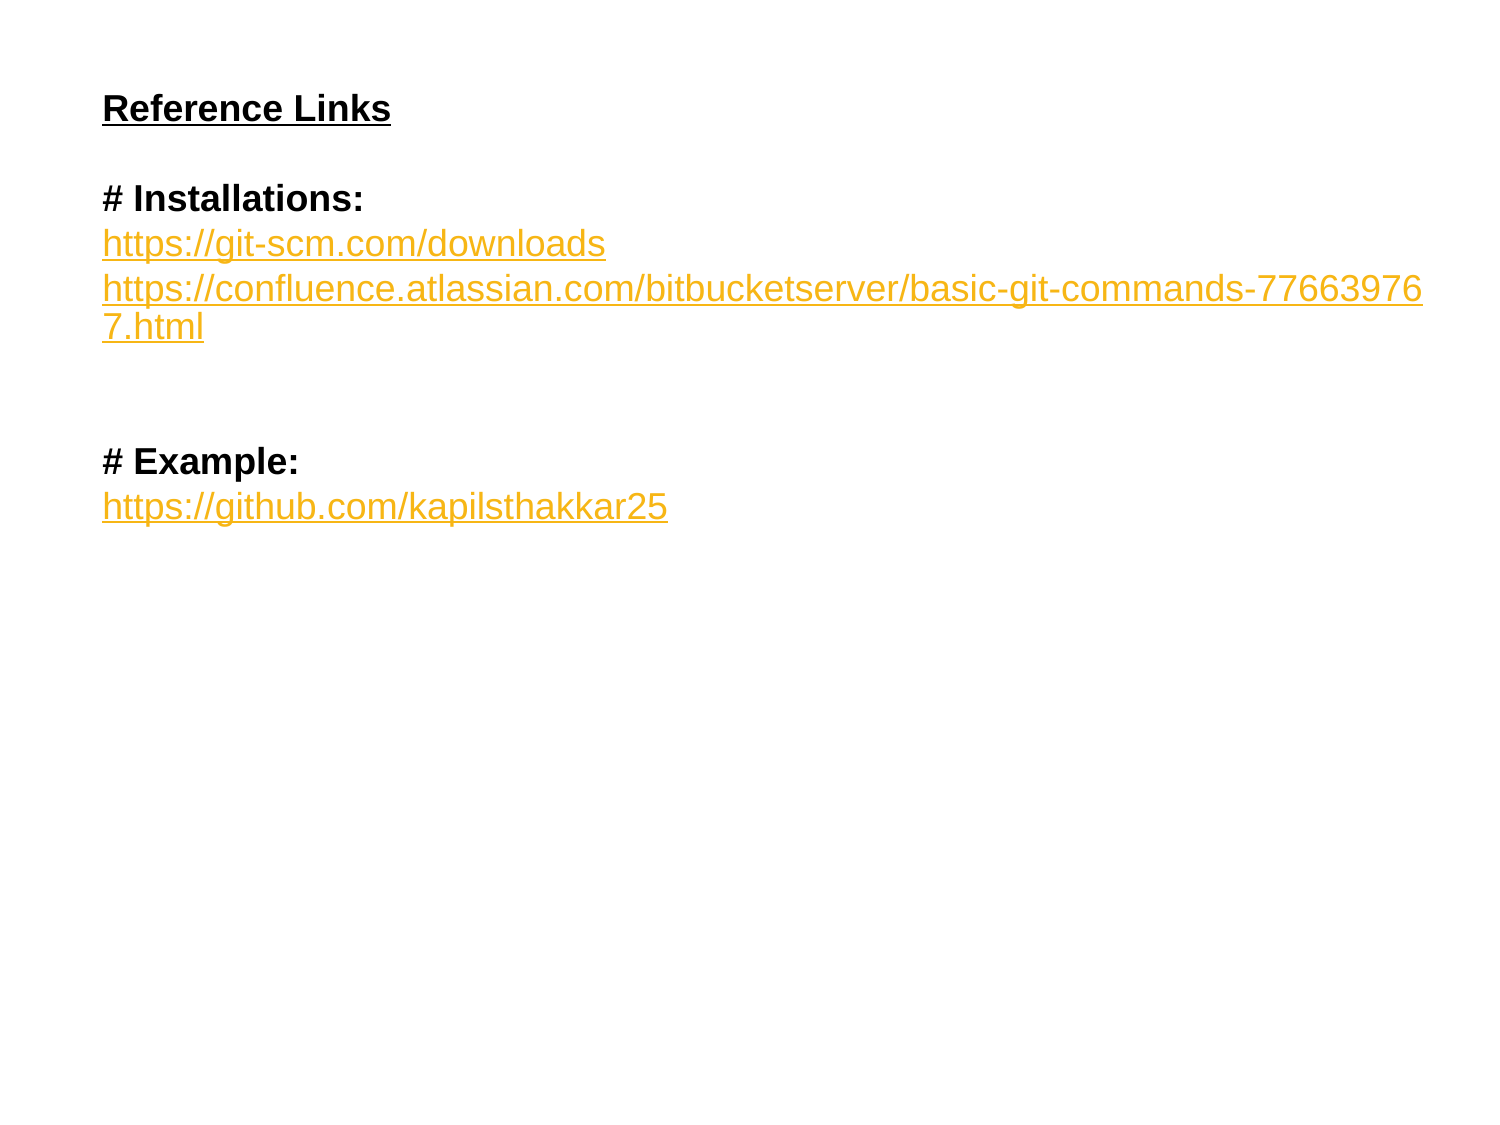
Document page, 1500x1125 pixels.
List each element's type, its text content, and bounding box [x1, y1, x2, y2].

text_box Reference Links # Installations: https://git-scm.com/downloads https://confluence.atlassian.com/bitbucketserver/basic-git-commands-776639767.html # Example: https://github.com/kapilsthakkar25 [87, 76, 1450, 902]
